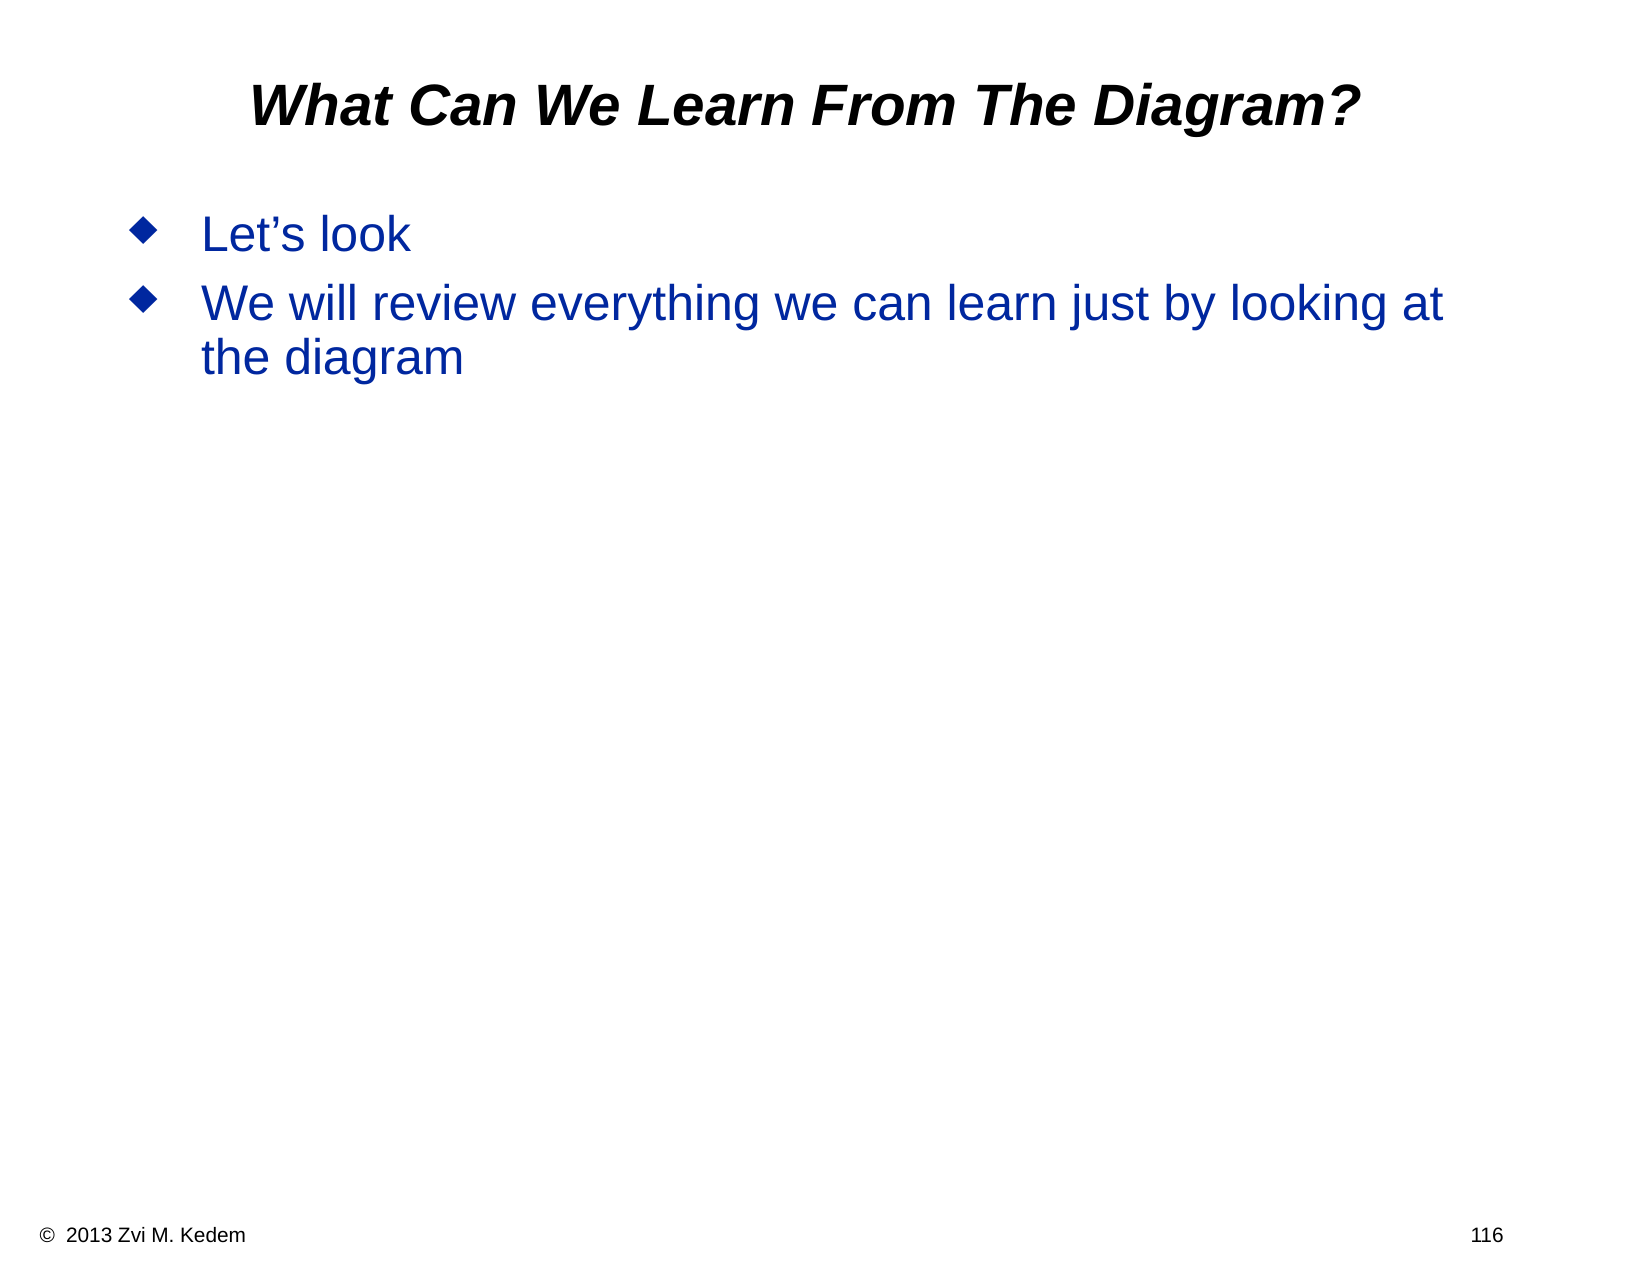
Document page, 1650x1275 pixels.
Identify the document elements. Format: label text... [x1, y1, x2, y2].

list Let’s look We will review everything we can learn just by looking at the diagram [111, 199, 1513, 1201]
title What Can We Learn From The Diagram? [111, 36, 1501, 176]
